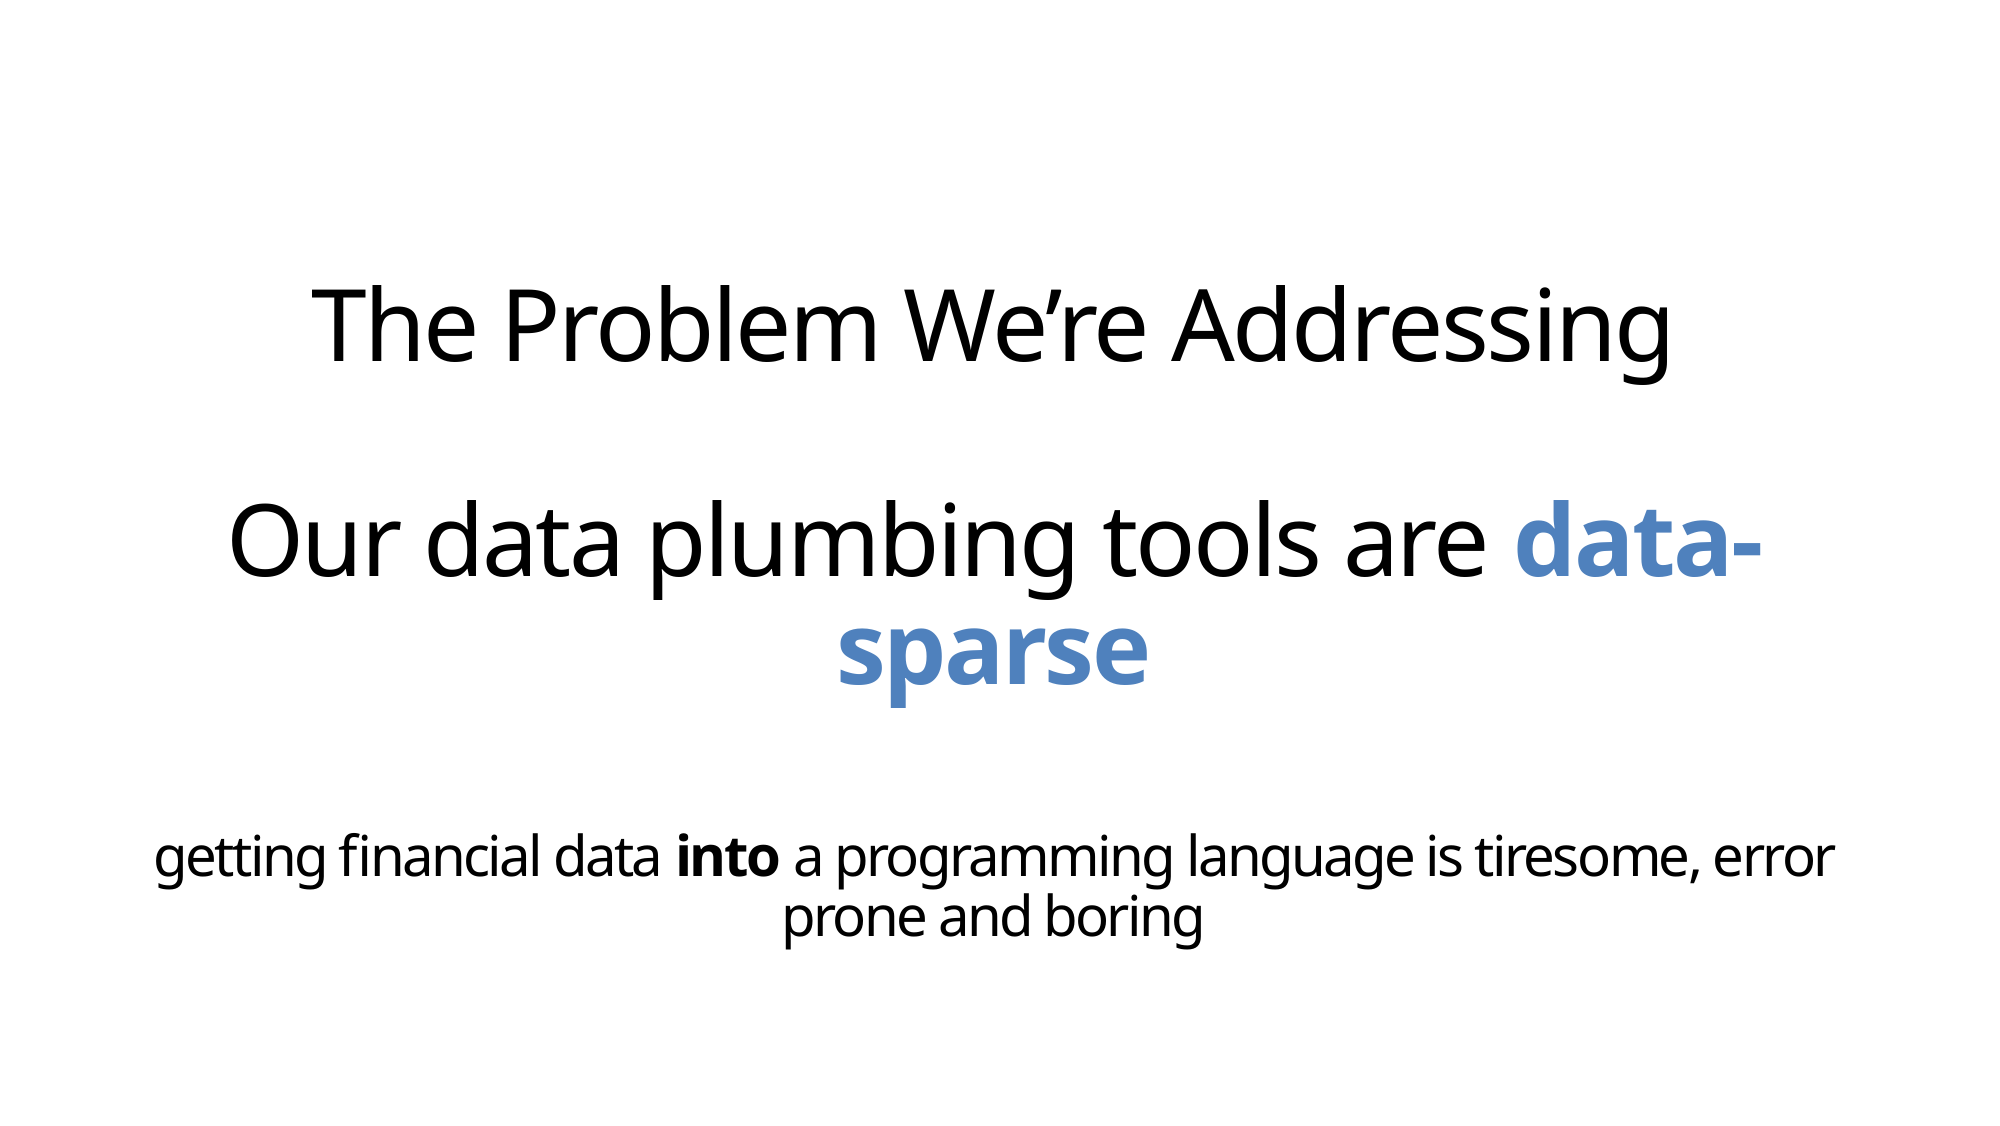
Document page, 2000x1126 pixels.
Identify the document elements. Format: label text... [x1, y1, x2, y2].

title The Problem We’re Addressing Our data plumbing tools are data-sparse getting financial data into a programming language is tiresome, error prone and boring [77, 274, 1911, 848]
